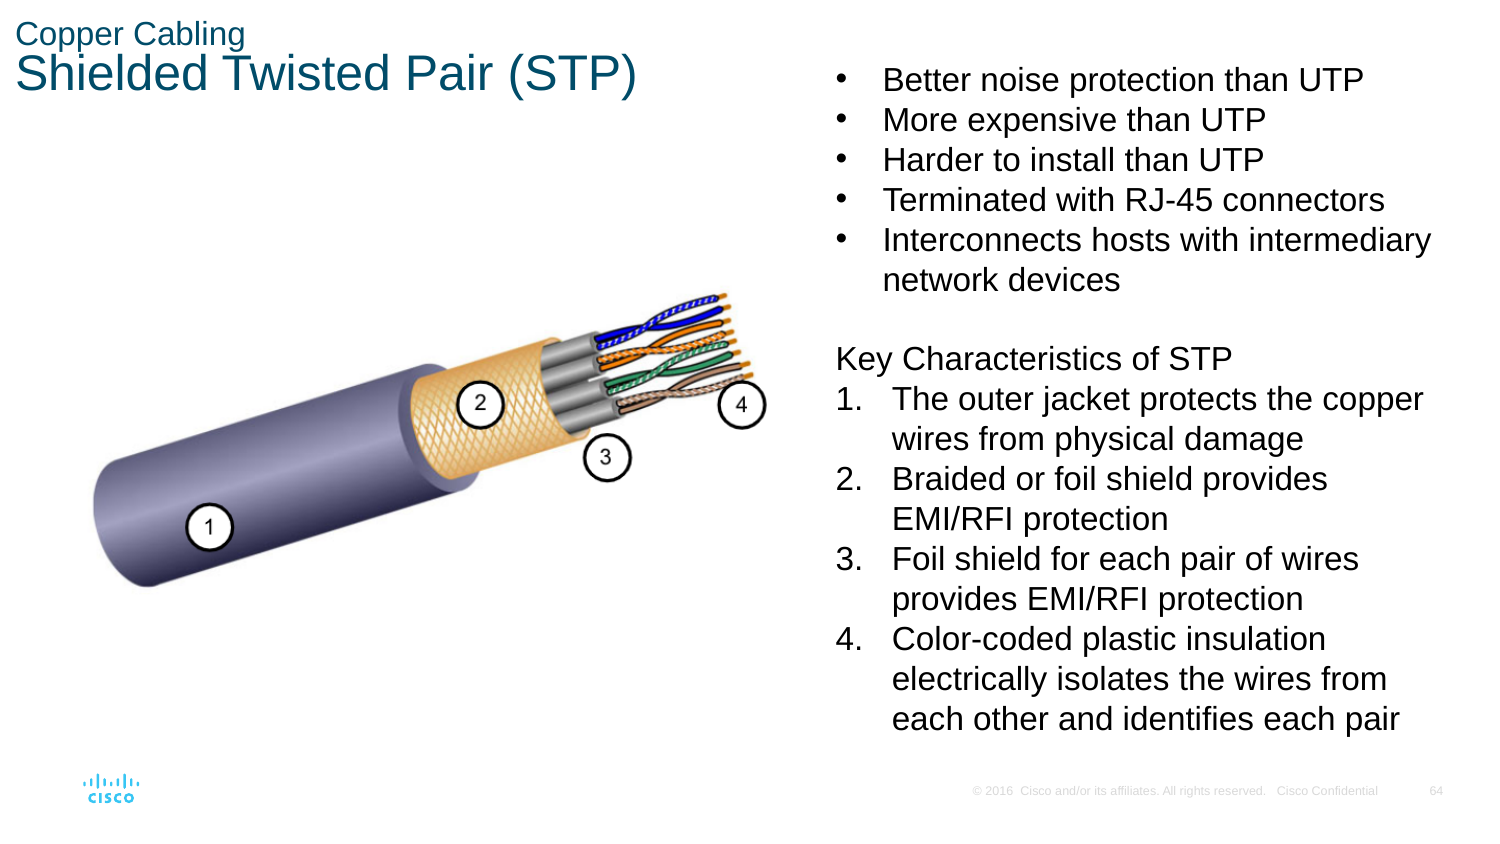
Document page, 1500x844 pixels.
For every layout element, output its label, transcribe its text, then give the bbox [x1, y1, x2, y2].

text_box Better noise protection than UTP More expensive than UTP Harder to install than UTP Terminated with RJ-45 connectors Interconnects hosts with intermediary network devices Key Characteristics of STP The outer jacket protects the copper wires from physical damage Braided or foil shield provides EMI/RFI protection Foil shield for each pair of wires provides EMI/RFI protection Color-coded plastic insulation electrically isolates the wires from each other and identifies each pair [820, 50, 1468, 785]
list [76, 272, 798, 613]
title Copper Cabling Shielded Twisted Pair (STP) [0, 0, 1369, 121]
